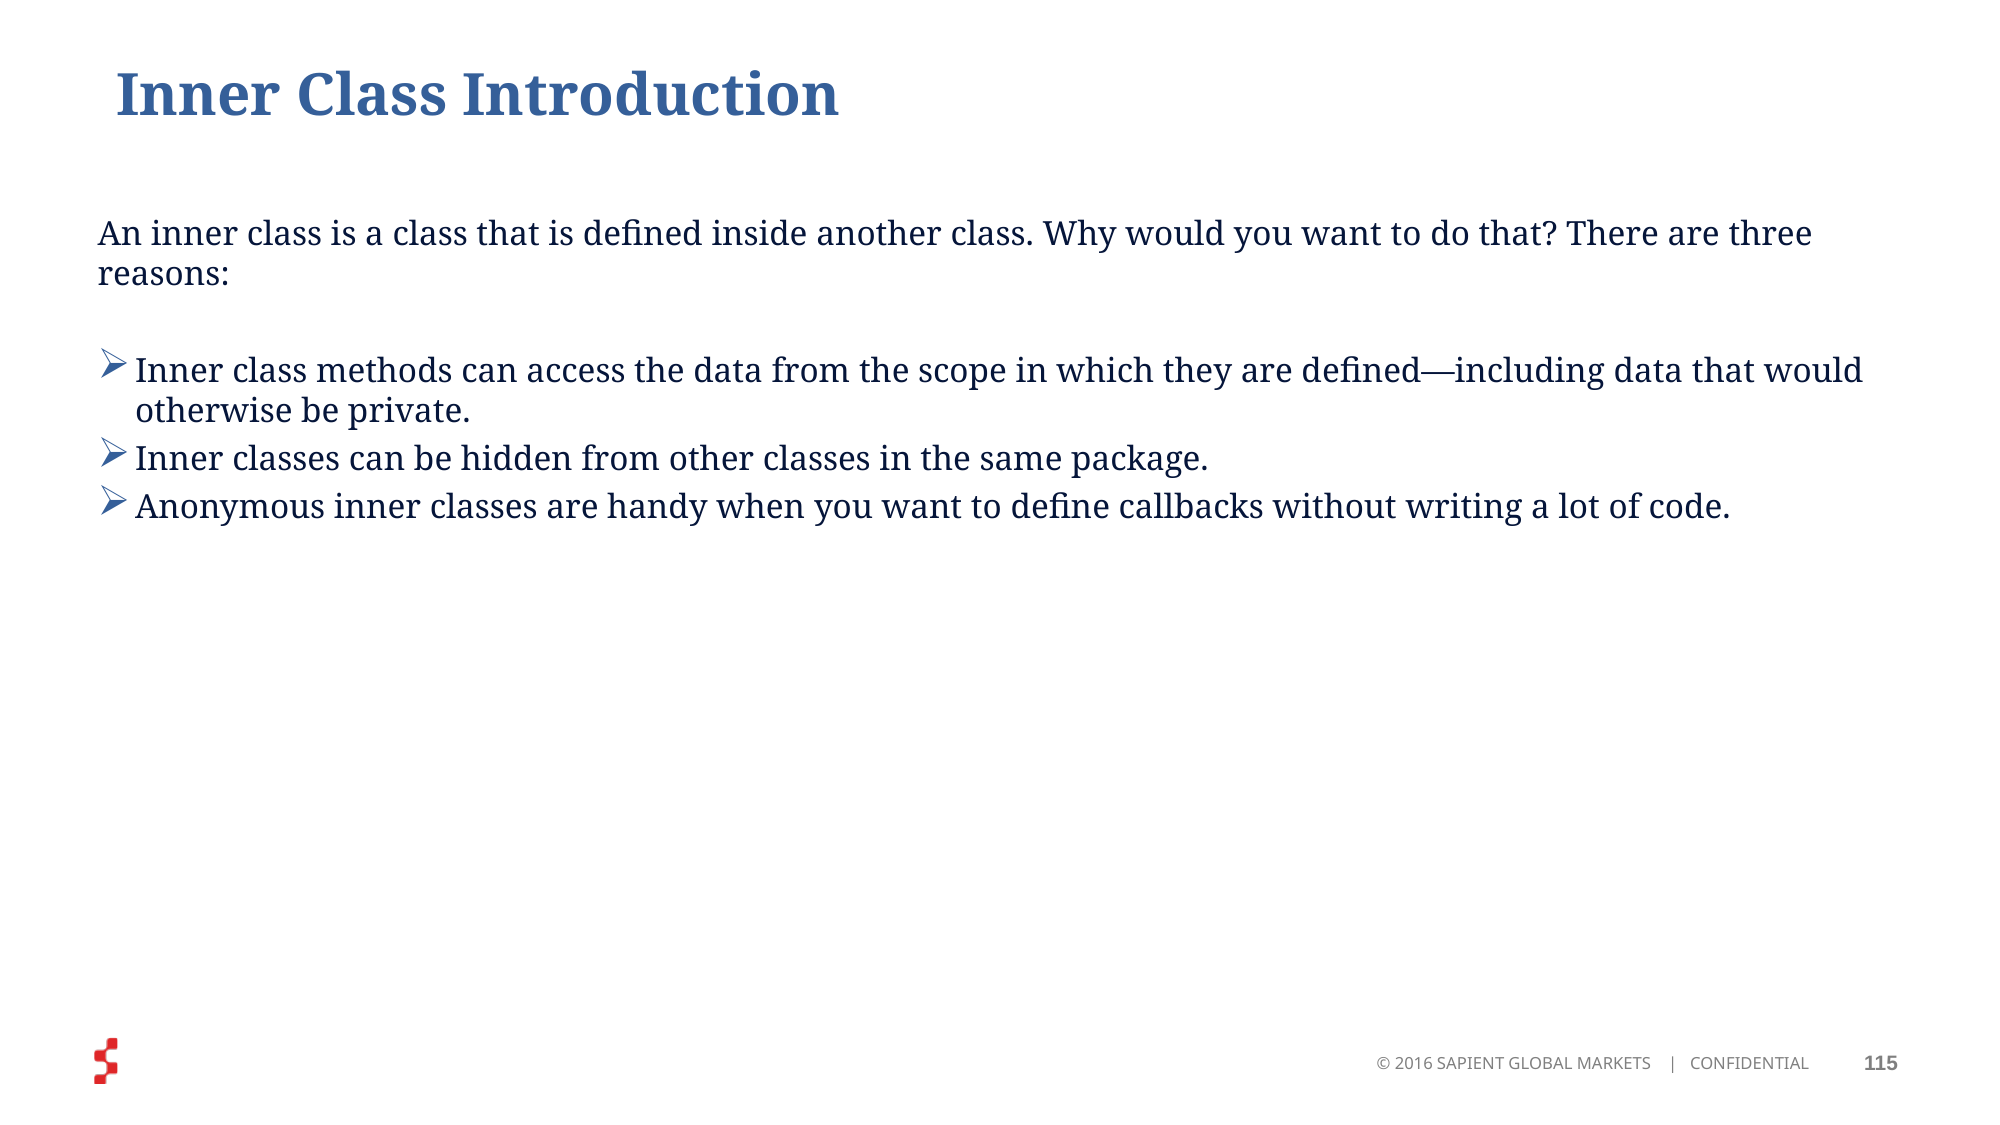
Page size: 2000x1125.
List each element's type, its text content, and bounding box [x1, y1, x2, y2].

title Inner Class Introduction [116, 50, 1967, 163]
list An inner class is a class that is defined inside another class. Why would you want to do that? There are three reasons: Inner class methods can access the data from the scope in which they are defined—including data that would otherwise be private. Inner classes can be hidden from other classes in the same package. Anonymous inner classes are handy when you want to define callbacks without writing a lot of code. [97, 212, 1883, 975]
